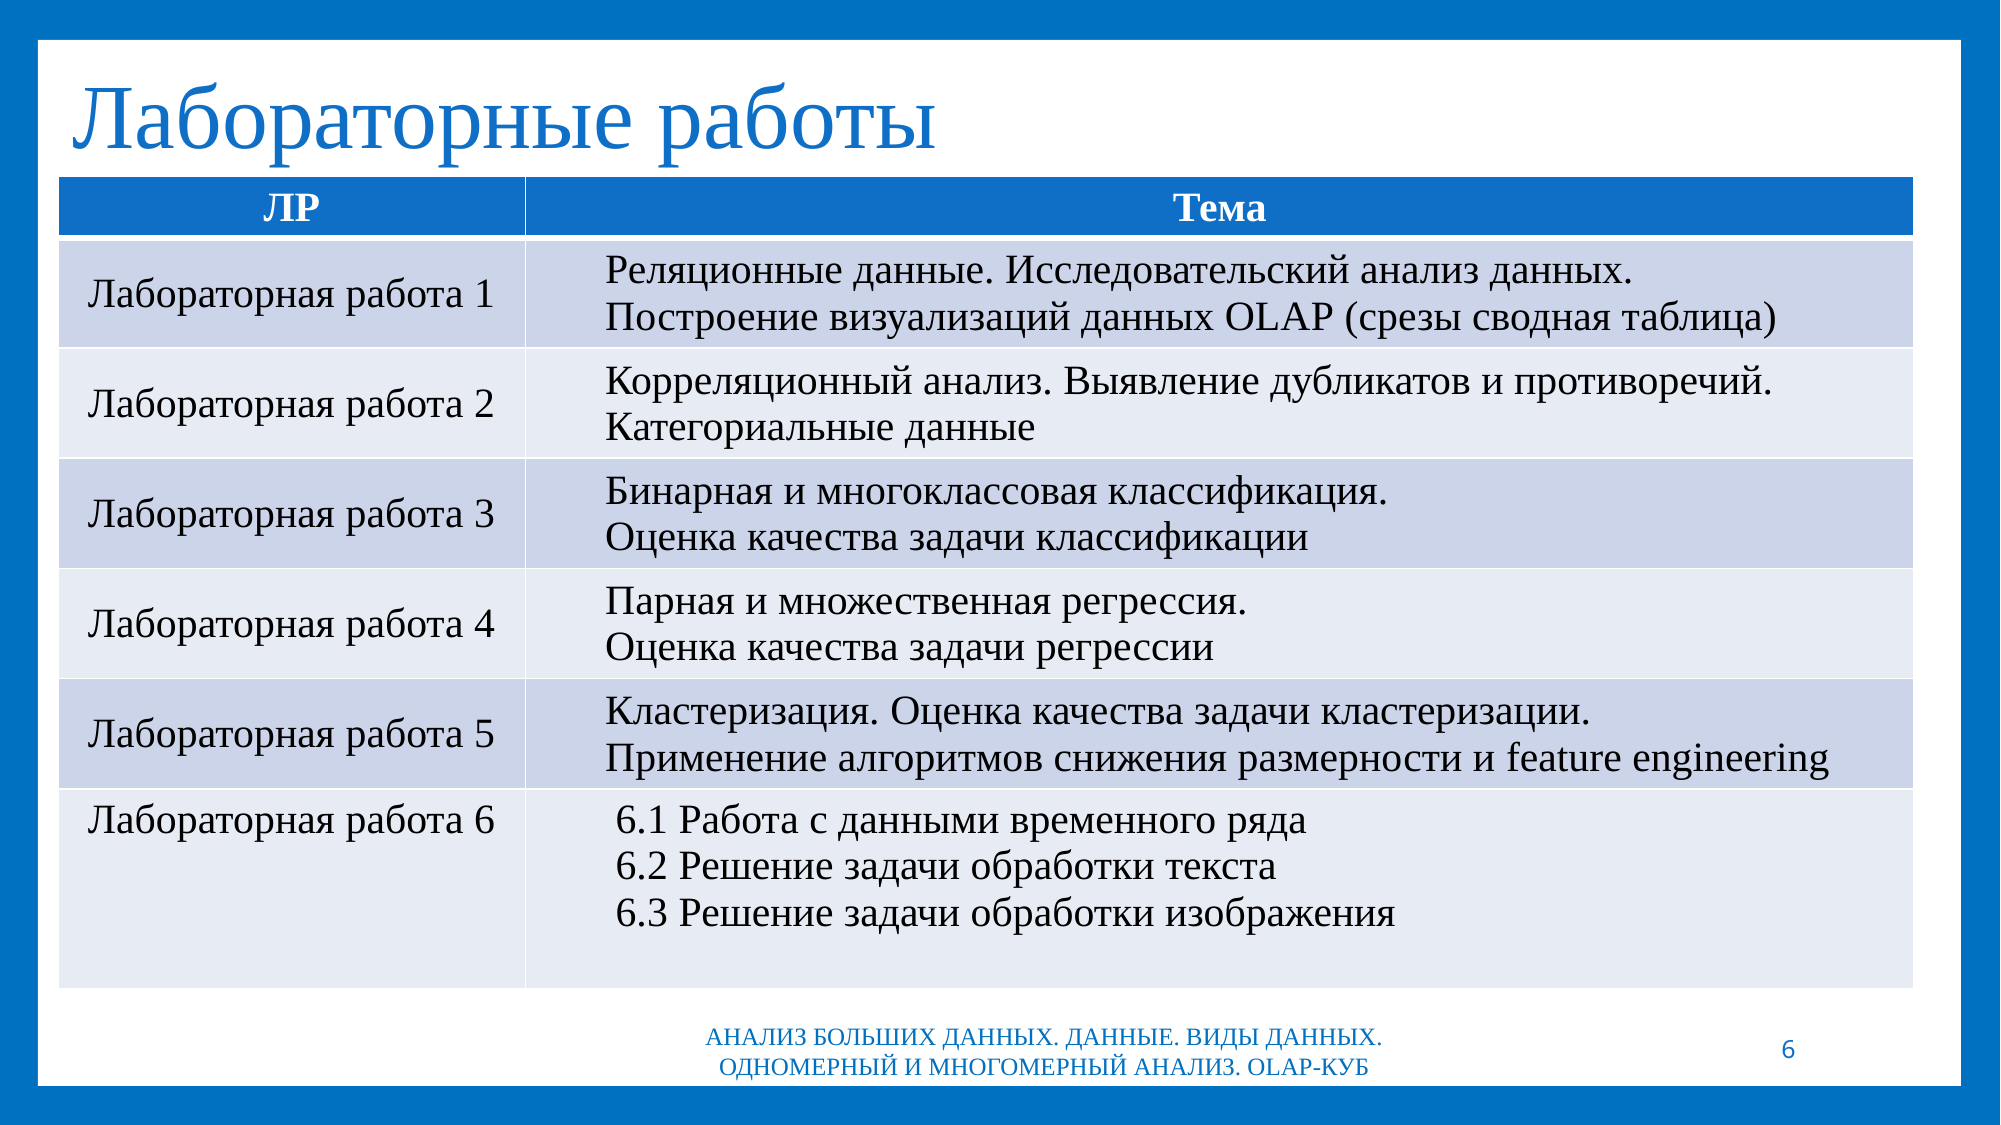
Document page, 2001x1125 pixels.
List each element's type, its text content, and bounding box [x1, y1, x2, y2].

title Лабораторные работы [57, 74, 1733, 164]
table_cell Лабораторная работа 1 [59, 241, 525, 347]
table_header Тема [526, 177, 1913, 235]
table_cell Лабораторная работа 2 [59, 349, 525, 457]
table_cell Реляционные данные. Исследовательский анализ данных. Построение визуализаций данных OLAP (срезы сводная таблица) [526, 241, 1913, 347]
table_cell Лабораторная работа 4 [59, 569, 525, 678]
table_cell Корреляционный анализ. Выявление дубликатов и противоречий. Категориальные данные [526, 349, 1913, 457]
table_cell Парная и множественная регрессия. Оценка качества задачи регрессии [526, 569, 1913, 678]
table_cell Бинарная и многоклассовая классификация. Оценка качества задачи классификации [526, 459, 1913, 568]
table_cell Лабораторная работа 6 [59, 790, 525, 988]
table_header ЛР [59, 177, 525, 235]
table_cell 6.1 Работа с данными временного ряда 6.2 Решение задачи обработки текста 6.3 Решение задачи обработки изображения [526, 790, 1913, 988]
table_cell Кластеризация. Оценка качества задачи кластеризации. Применение алгоритмов снижения размерности и feature engineering [526, 679, 1913, 788]
slide_number 6 [1530, 1020, 1811, 1081]
table_cell Лабораторная работа 5 [59, 679, 525, 788]
table_cell Лабораторная работа 3 [59, 459, 525, 568]
text_box АНАЛИЗ БОЛЬШИХ ДАННЫХ. ДАННЫЕ. ВИДЫ ДАННЫХ. ОДНОМЕРНЫЙ И МНОГОМЕРНЫЙ АНАЛИЗ. OLAP-КУБ [647, 1020, 1442, 1081]
